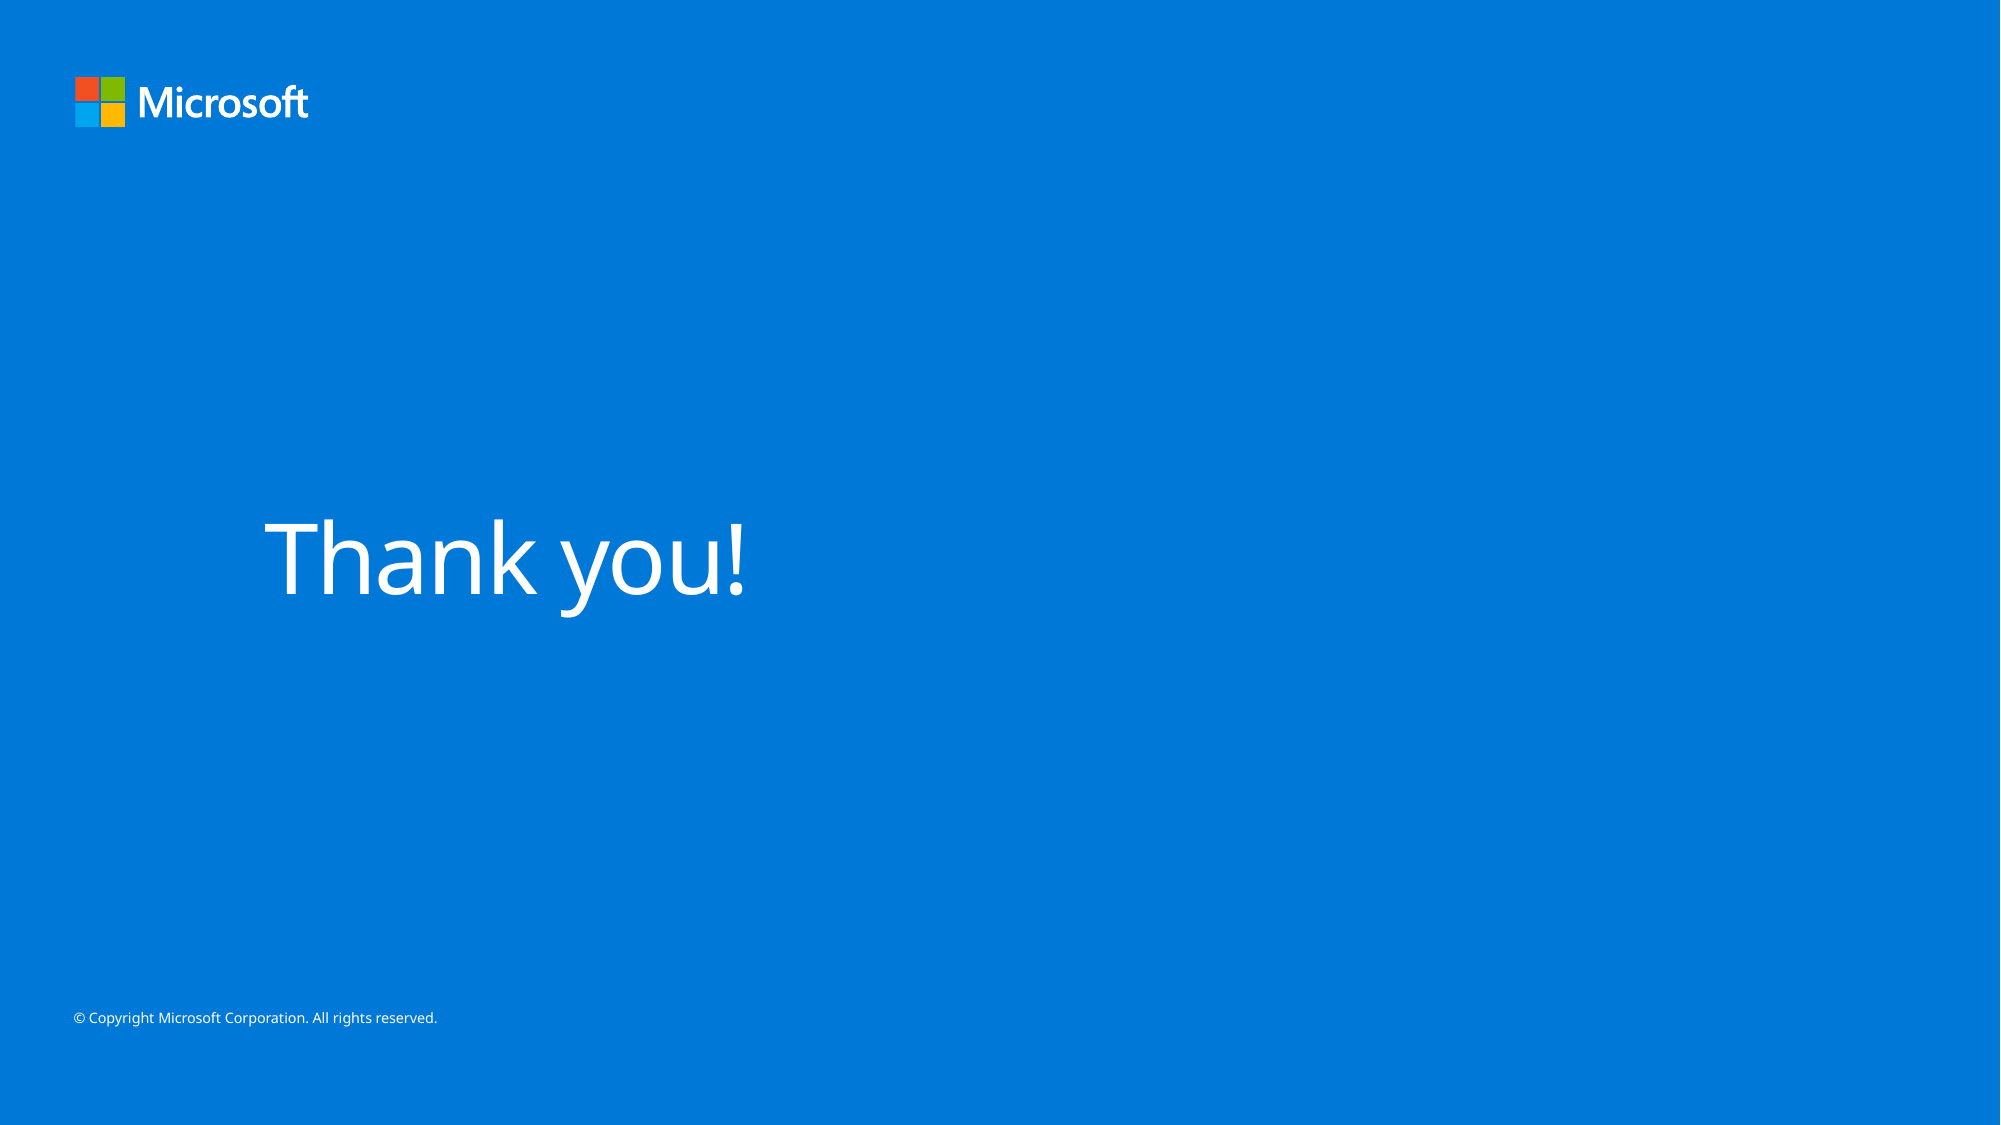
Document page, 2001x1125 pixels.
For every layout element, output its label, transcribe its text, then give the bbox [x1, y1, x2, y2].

text_box Thank you! [240, 281, 1760, 844]
